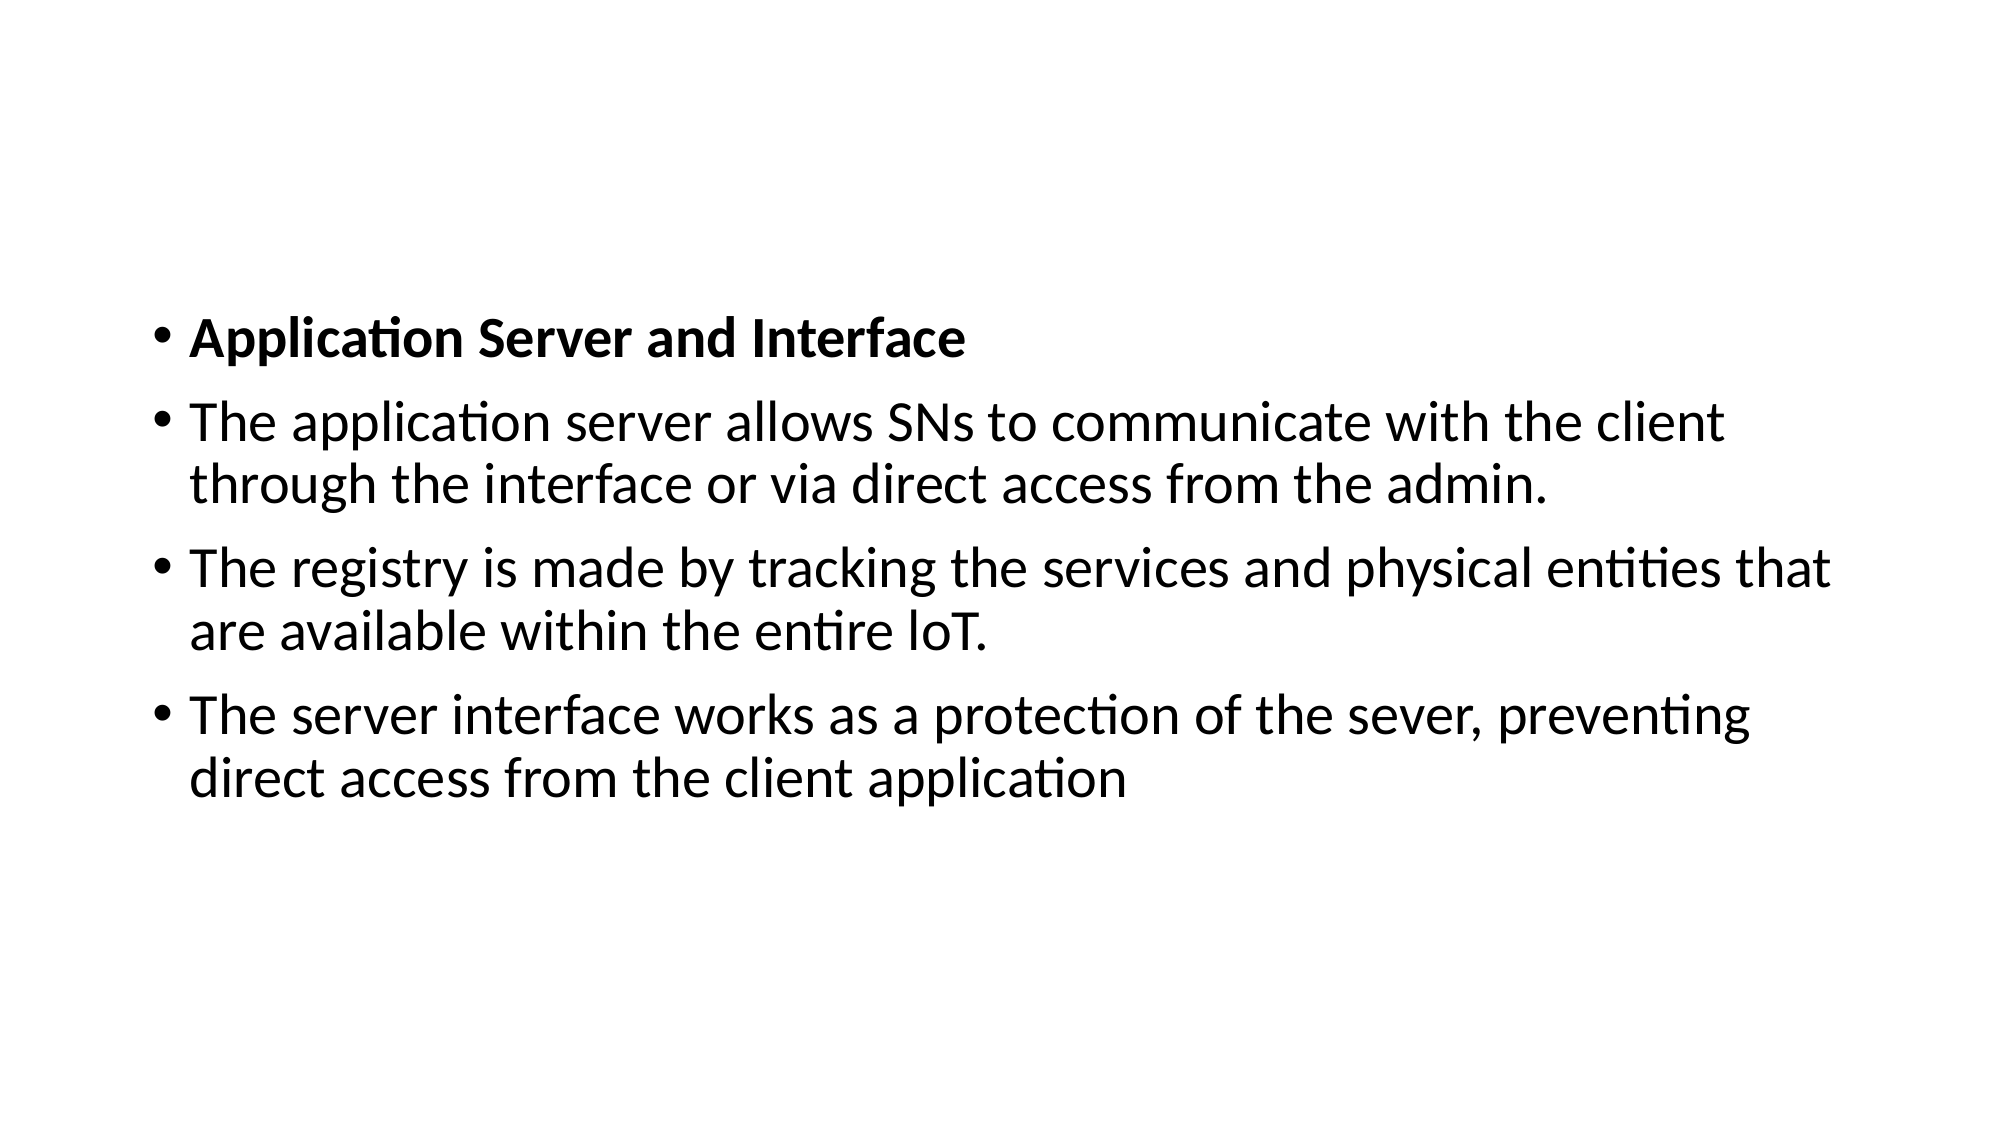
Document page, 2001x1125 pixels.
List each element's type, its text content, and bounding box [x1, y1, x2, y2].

list Application Server and Interface The application server allows SNs to communicate with the client through the interface or via direct access from the admin. The registry is made by tracking the services and physical entities that are available within the entire loT. The server interface works as a protection of the sever, preventing direct access from the client application [137, 299, 1863, 1014]
